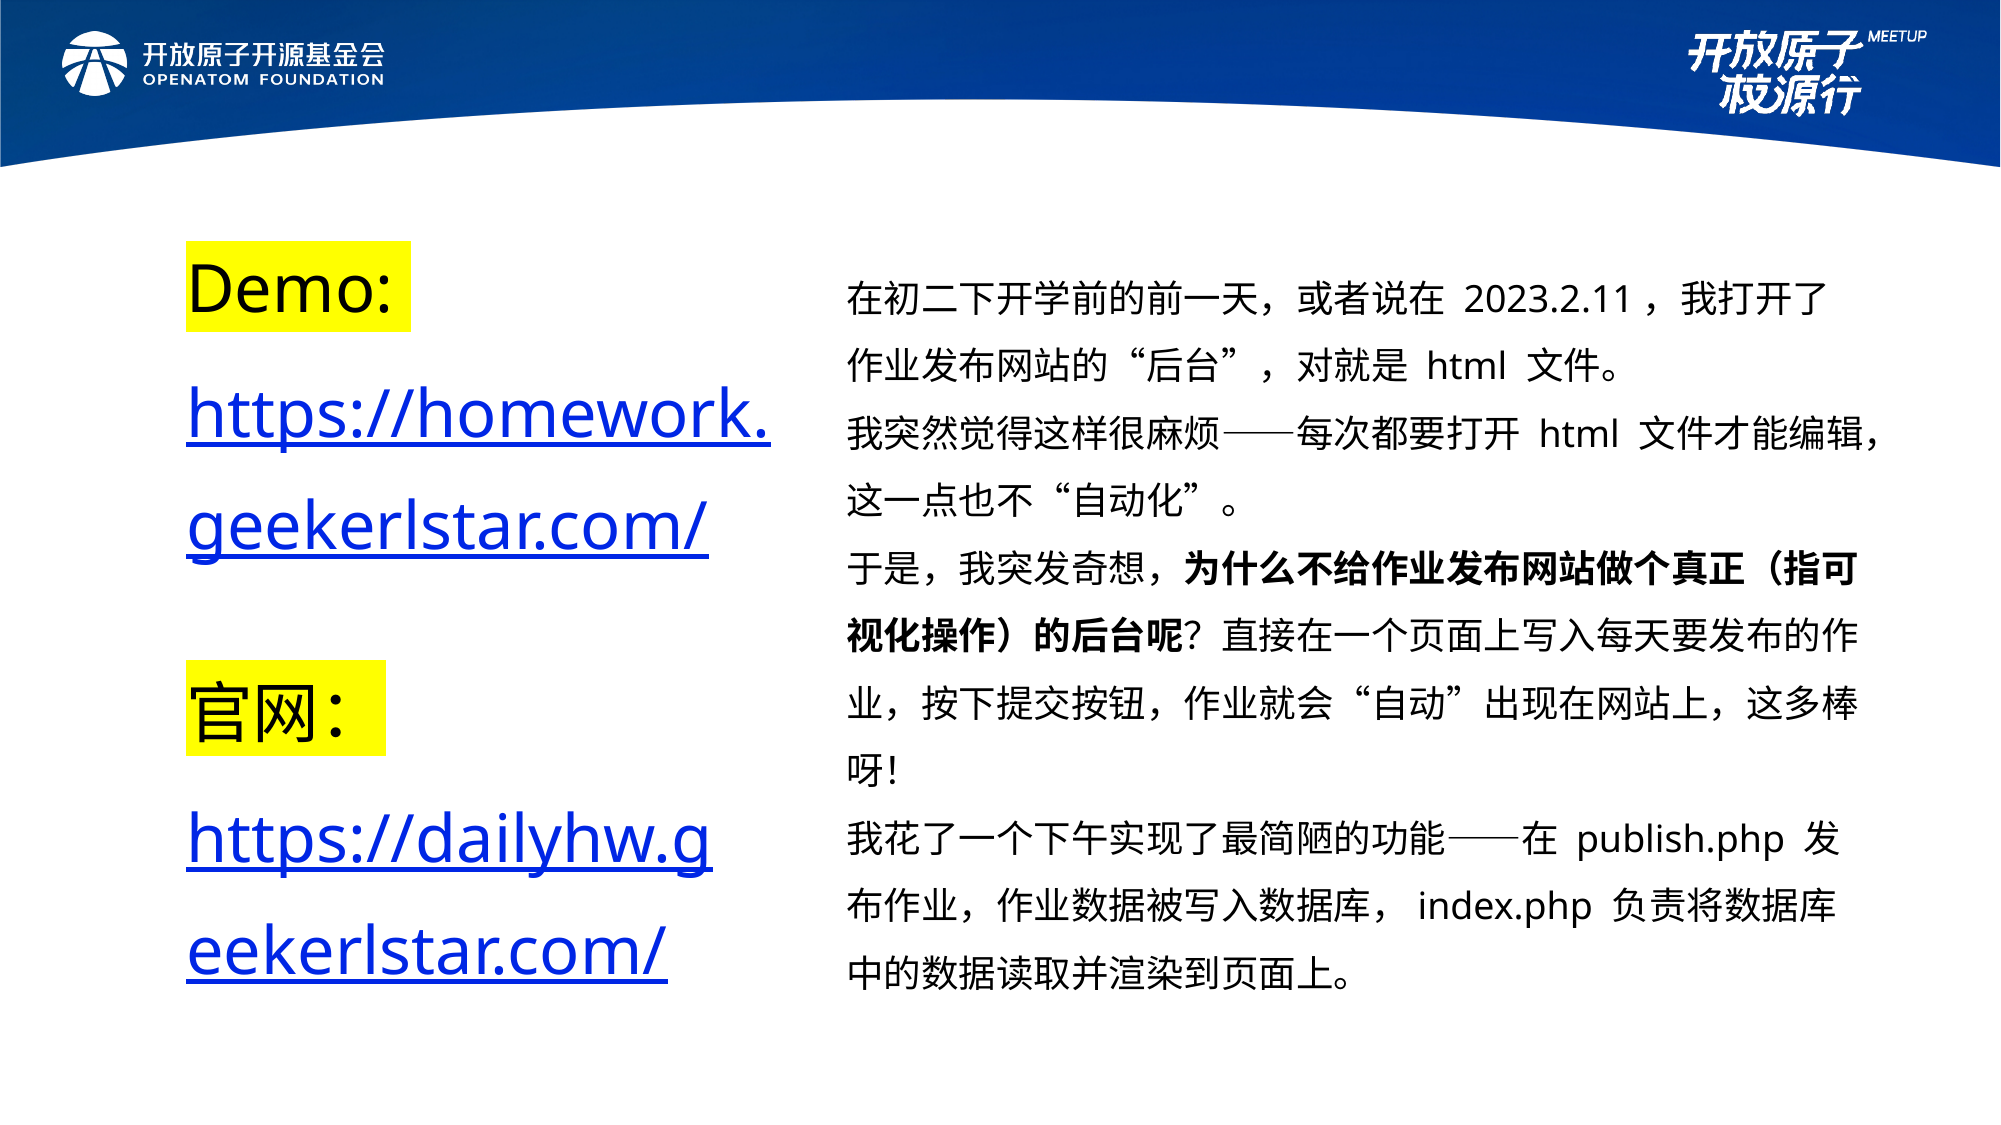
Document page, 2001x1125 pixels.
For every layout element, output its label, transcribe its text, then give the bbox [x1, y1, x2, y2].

text_box Demo: https://homework.geekerlstar.com/ [171, 198, 819, 469]
text_box 在初二下开学前的前一天，或者说在 2023.2.11，我打开了作业发布网站的“后台”，对就是 html 文件。 我突然觉得这样很麻烦——每次都要打开 html 文件才能编辑，这一点也不“自动化”。 于是，我突发奇想，为什么不给作业发布网站做个真正（指可视化操作）的后台呢？直接在一个页面上写入每天要发布的作业，按下提交按钮，作业就会“自动”出现在网站上，这多棒呀！ 我花了一个下午实现了最简陋的功能——在 publish.php 发布作业，作业数据被写入数据库，index.php 负责将数据库中的数据读取并渲染到页面上。 [831, 244, 1882, 1002]
picture [0, 0, 2001, 174]
text_box 官网：https://dailyhw.geekerlstar.com/ [171, 623, 759, 894]
